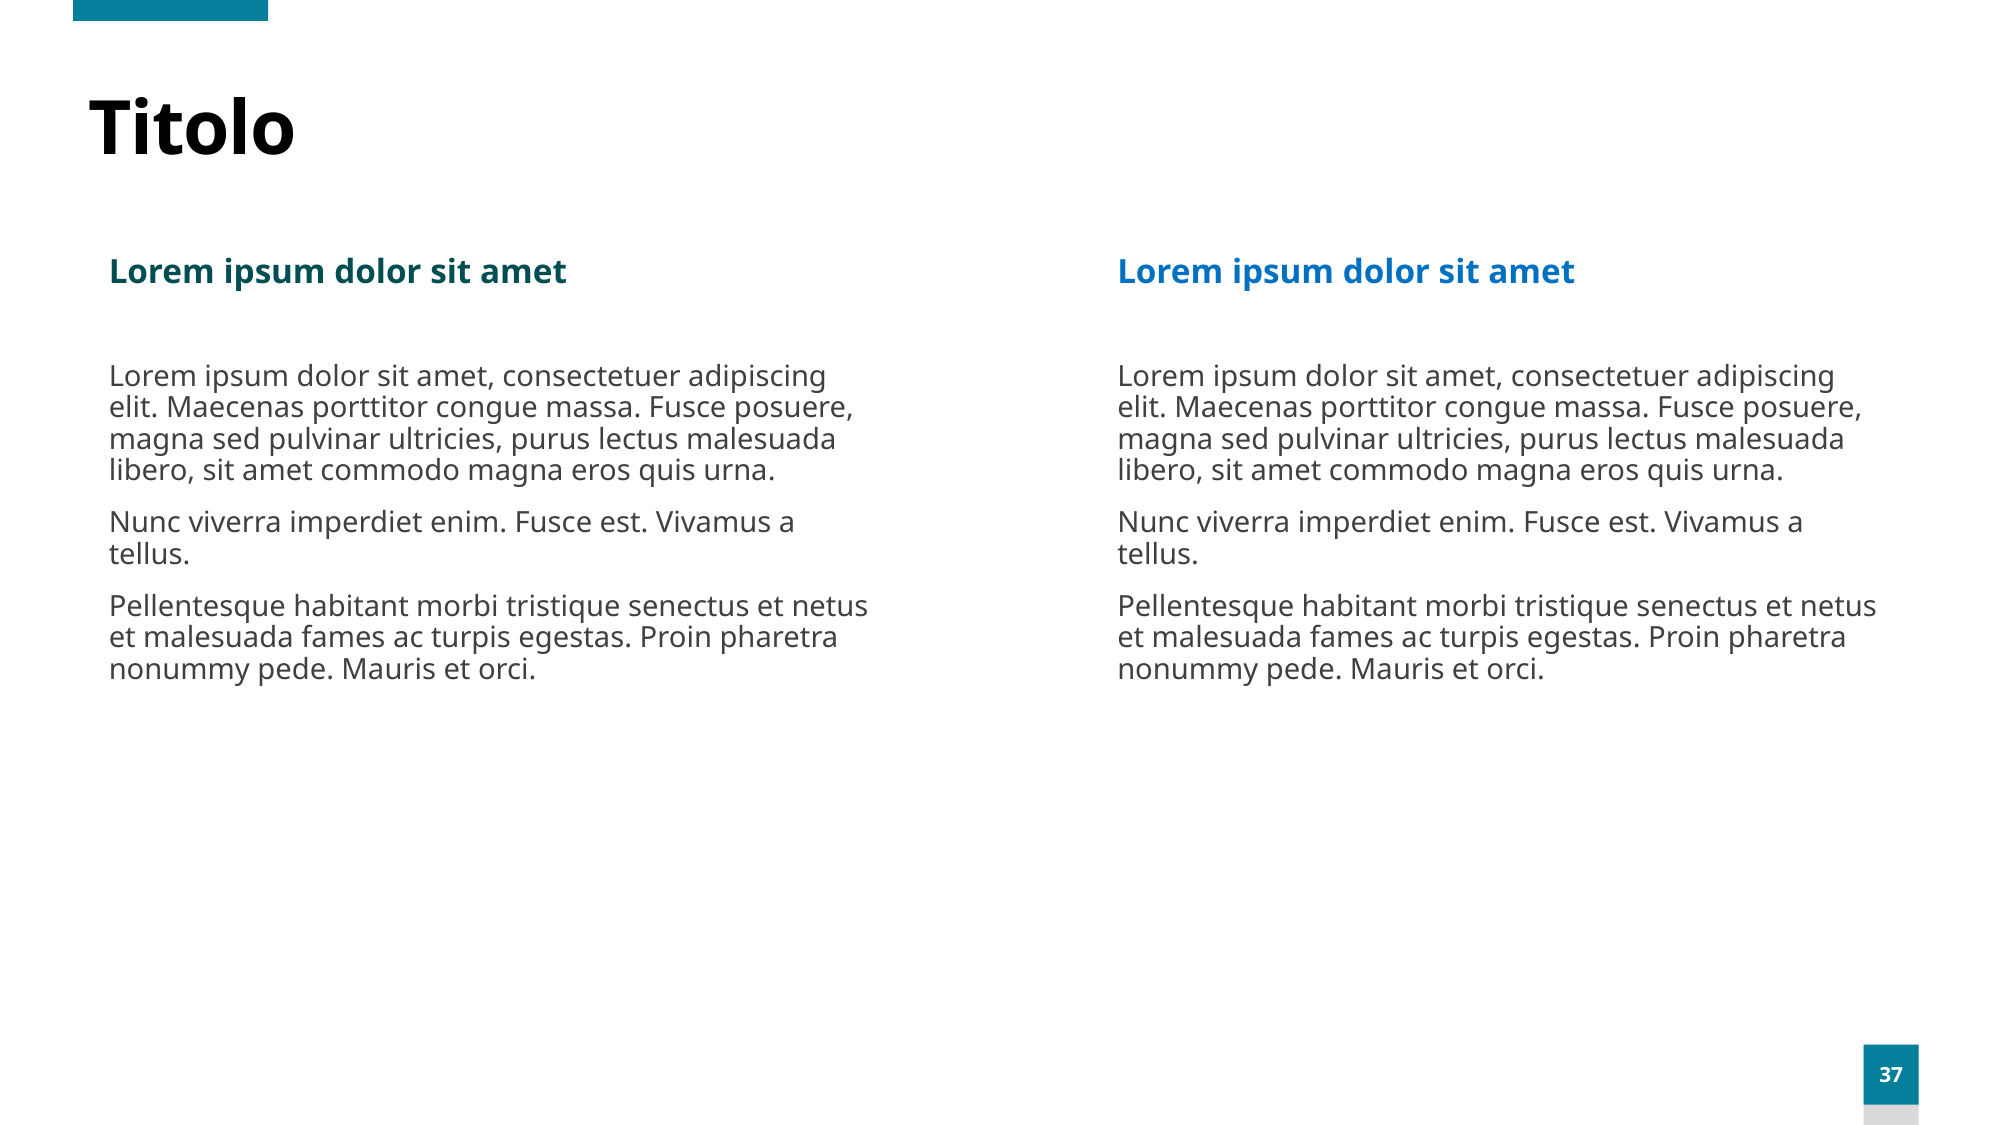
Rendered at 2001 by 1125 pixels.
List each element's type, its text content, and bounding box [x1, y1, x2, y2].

list Lorem ipsum dolor sit amet, consectetuer adipiscing elit. Maecenas porttitor congue massa. Fusce posuere, magna sed pulvinar ultricies, purus lectus malesuada libero, sit amet commodo magna eros quis urna. Nunc viverra imperdiet enim. Fusce est. Vivamus a tellus. Pellentesque habitant morbi tristique senectus et netus et malesuada fames ac turpis egestas. Proin pharetra nonummy pede. Mauris et orci. [93, 353, 898, 939]
list Lorem ipsum dolor sit amet [93, 247, 898, 303]
list Lorem ipsum dolor sit amet [1102, 247, 1907, 303]
title Titolo [73, 82, 1907, 179]
list Lorem ipsum dolor sit amet, consectetuer adipiscing elit. Maecenas porttitor congue massa. Fusce posuere, magna sed pulvinar ultricies, purus lectus malesuada libero, sit amet commodo magna eros quis urna. Nunc viverra imperdiet enim. Fusce est. Vivamus a tellus. Pellentesque habitant morbi tristique senectus et netus et malesuada fames ac turpis egestas. Proin pharetra nonummy pede. Mauris et orci. [1102, 353, 1907, 939]
